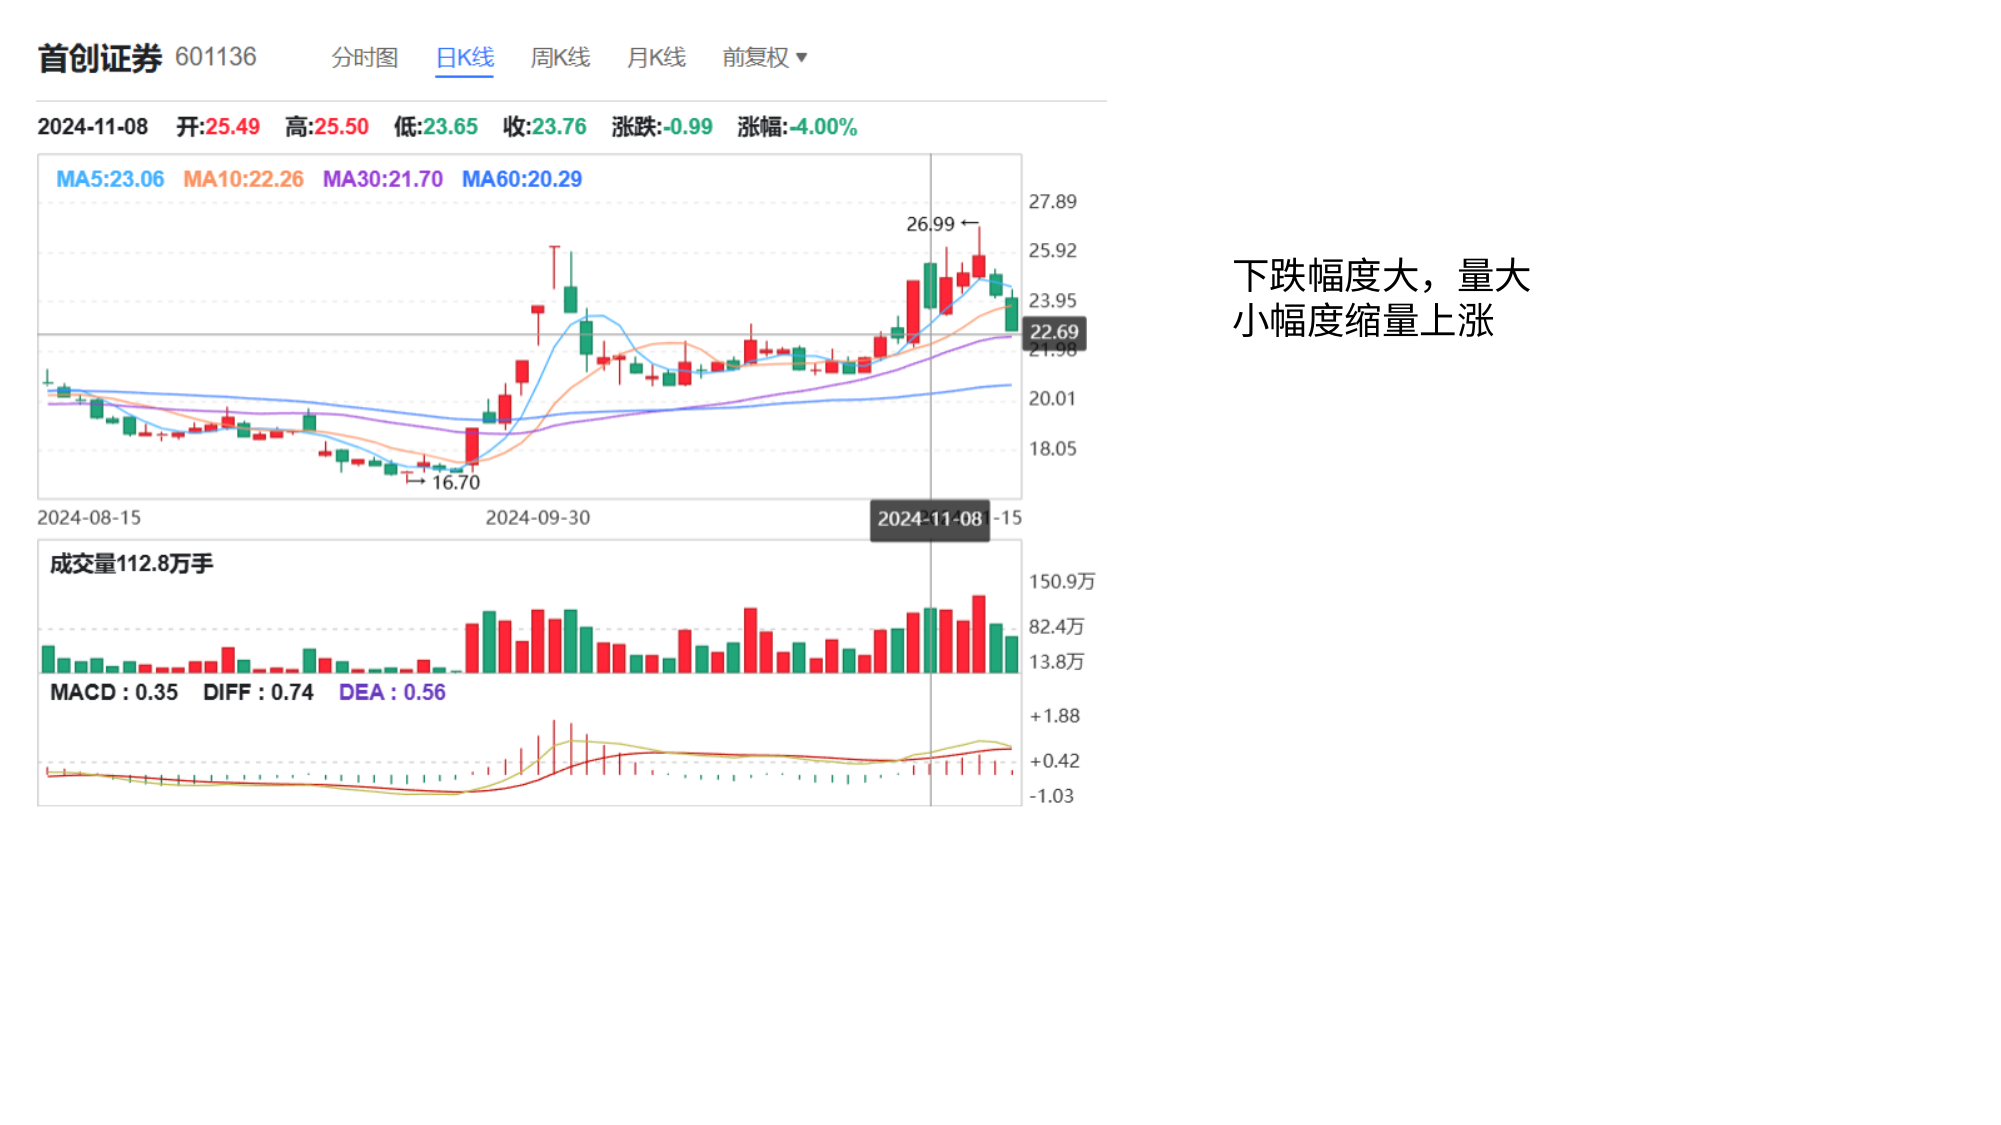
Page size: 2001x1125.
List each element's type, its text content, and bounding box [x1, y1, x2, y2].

picture [35, 28, 1107, 820]
text_box 下跌幅度大，量大 小幅度缩量上涨 [1217, 244, 1885, 350]
